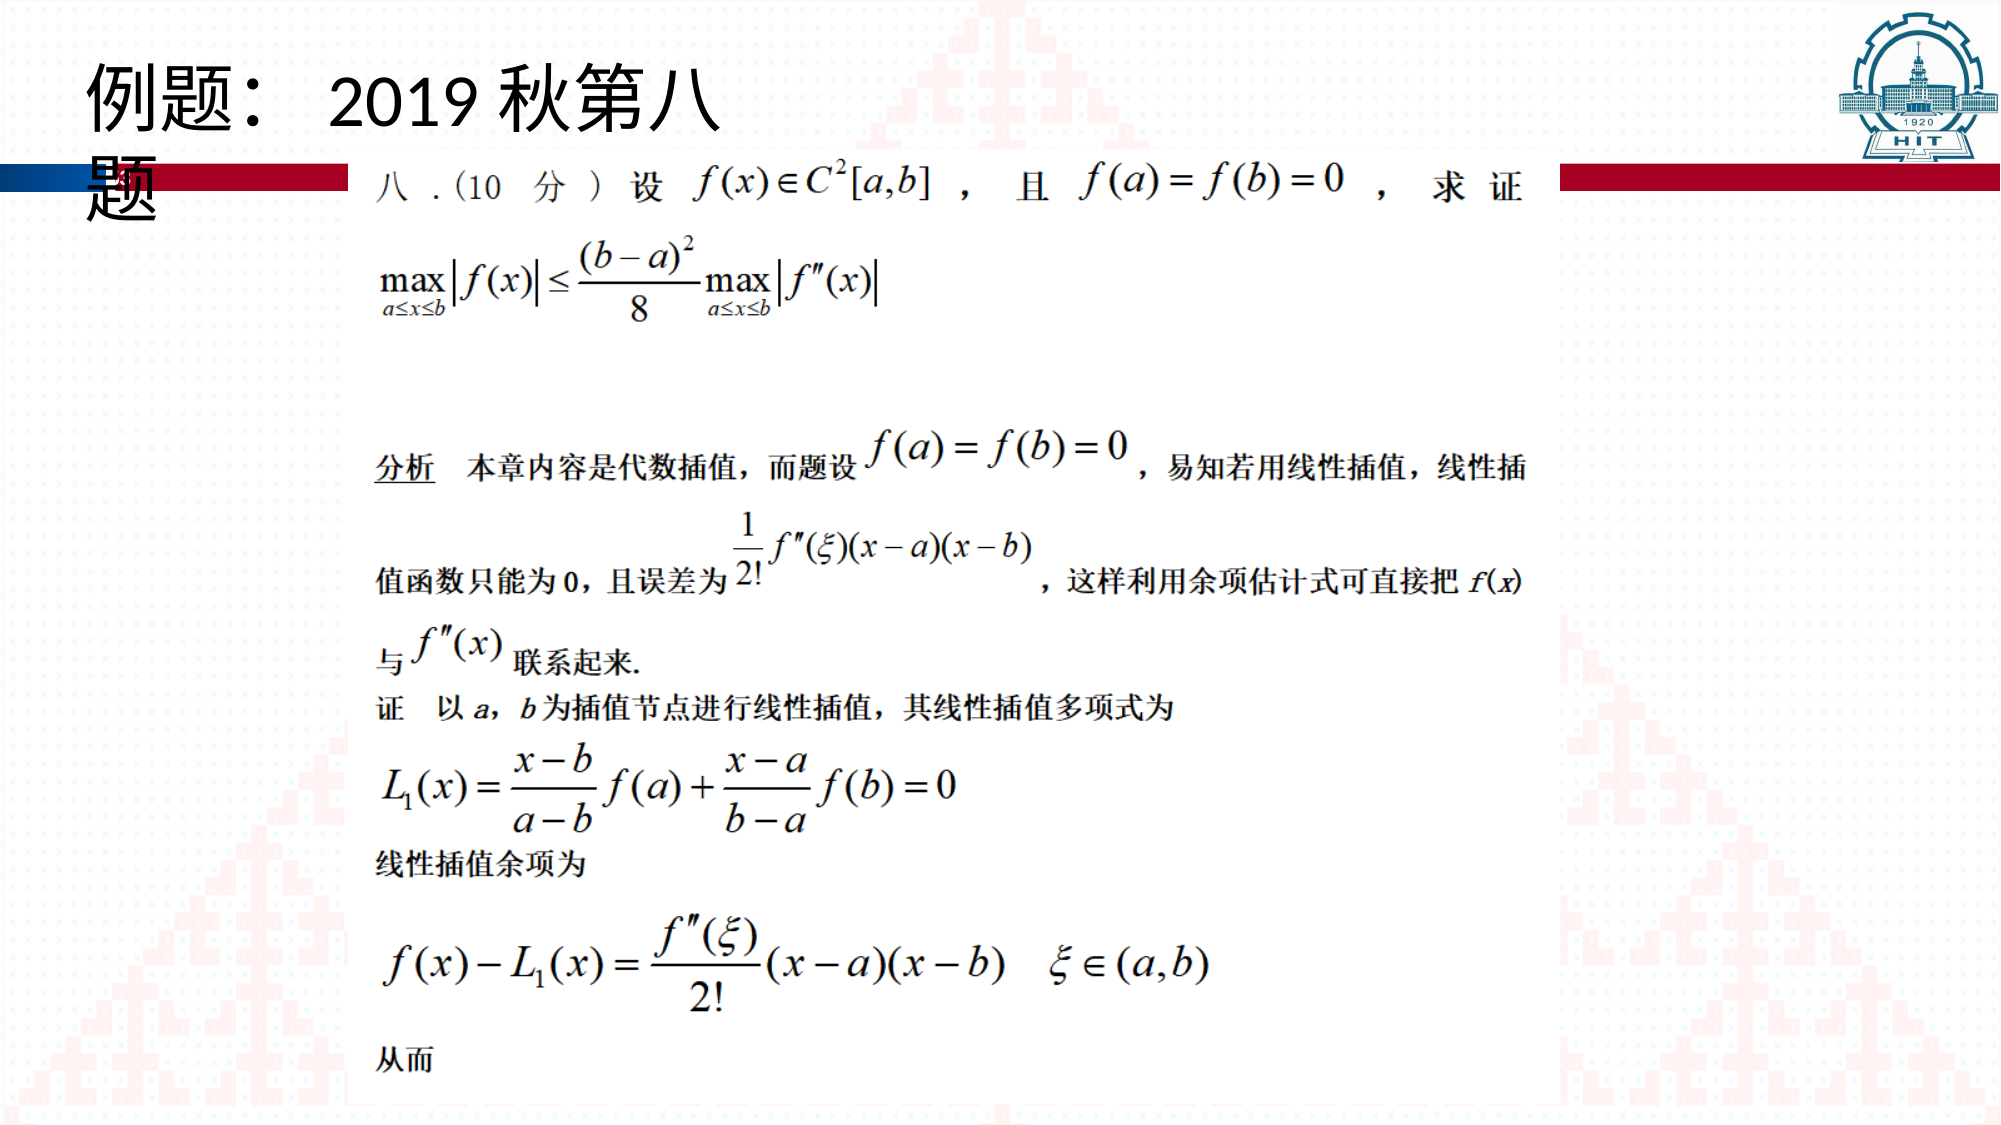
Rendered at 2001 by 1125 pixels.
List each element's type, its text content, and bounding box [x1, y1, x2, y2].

text_box 例题：2019秋第八题 [70, 44, 781, 239]
picture [347, 149, 1560, 1104]
picture [1837, 0, 1999, 162]
